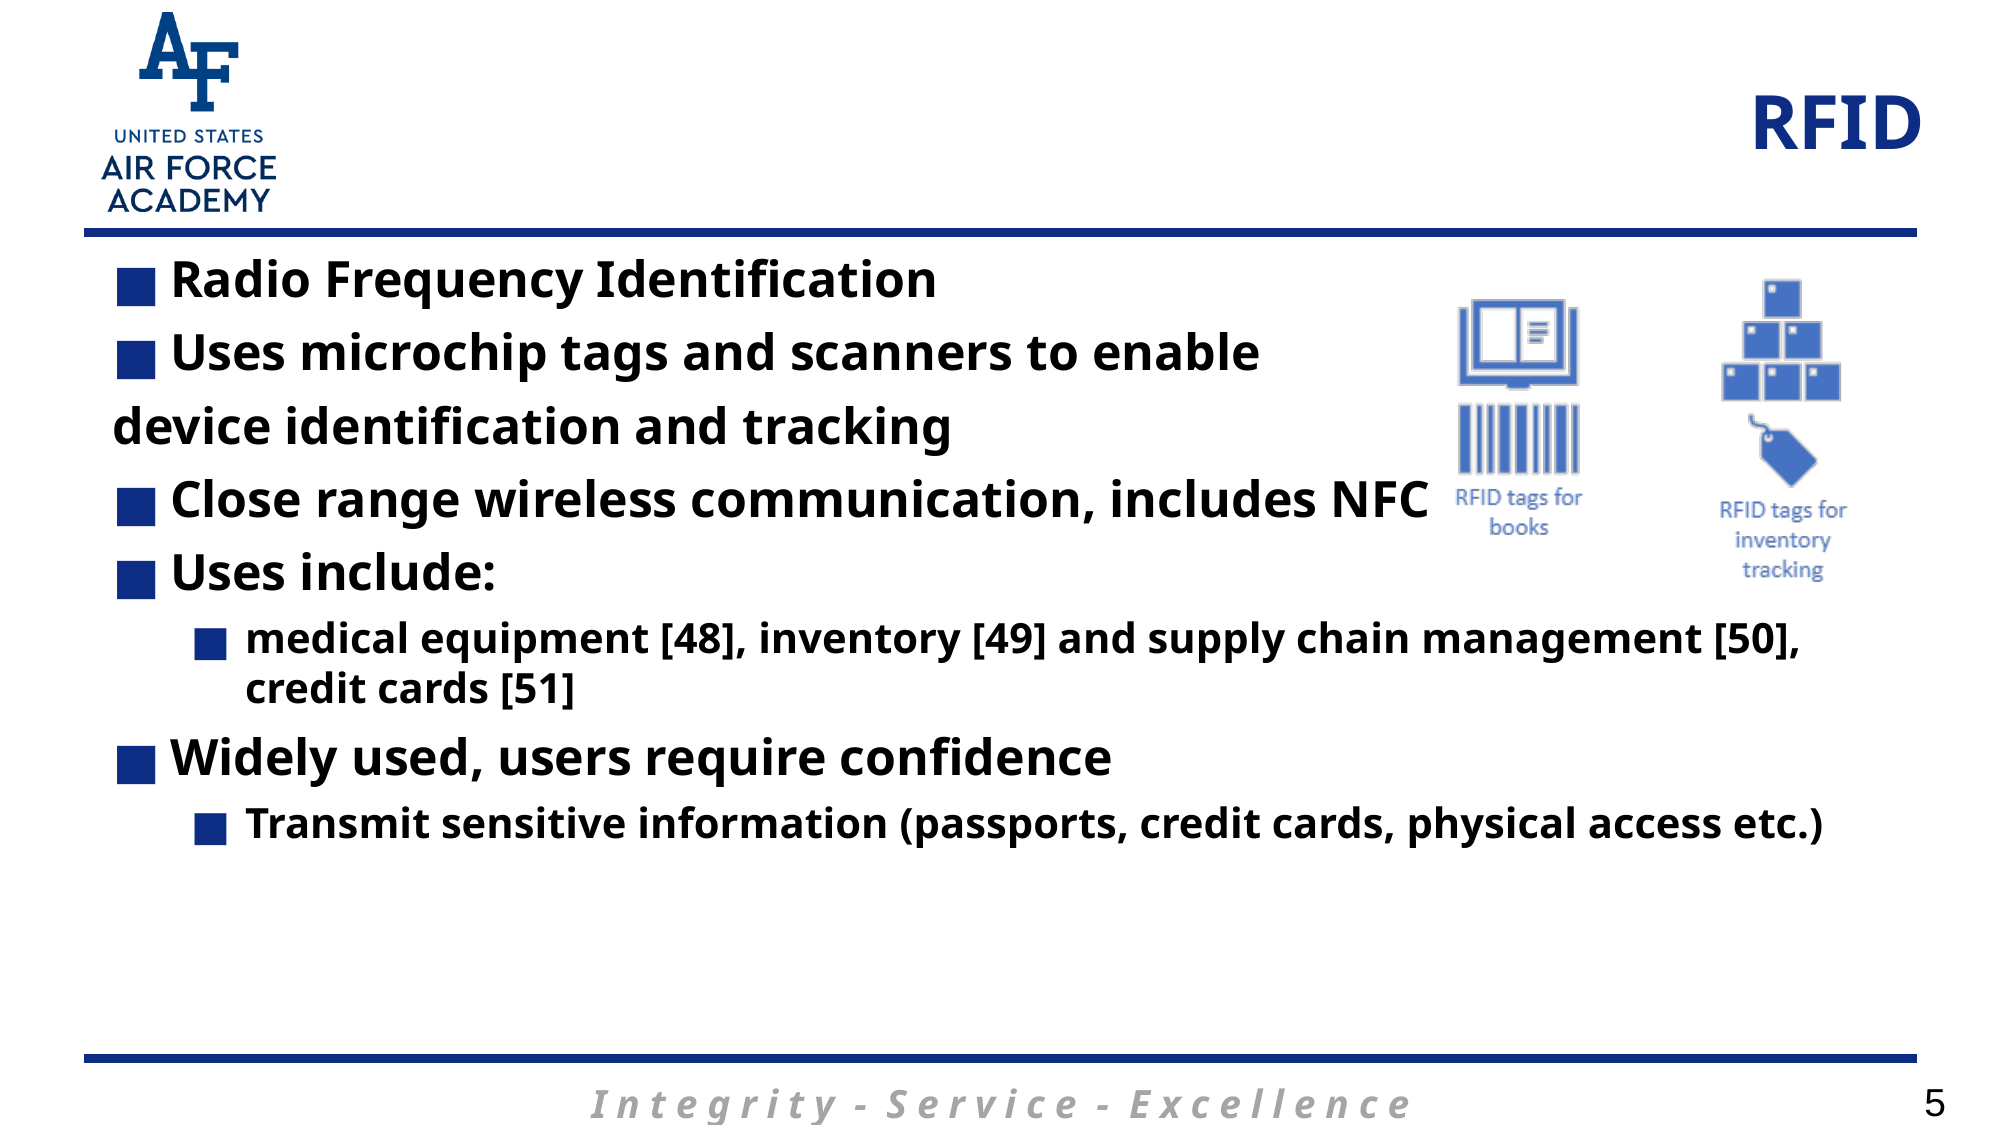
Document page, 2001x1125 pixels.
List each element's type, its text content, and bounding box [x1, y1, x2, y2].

subtitle Radio Frequency Identification Uses microchip tags and scanners to enable device identification and tracking Close range wireless communication, includes NFC Uses include: medical equipment [48], inventory [49] and supply chain management [50], credit cards [51] Widely used, users require confidence Transmit sensitive information (passports, credit cards, physical access etc.) [80, 239, 1920, 1050]
slide_number 5 [1870, 1069, 2000, 1125]
picture [101, 12, 276, 212]
picture [1445, 273, 1863, 593]
title RFID [399, 29, 1940, 210]
